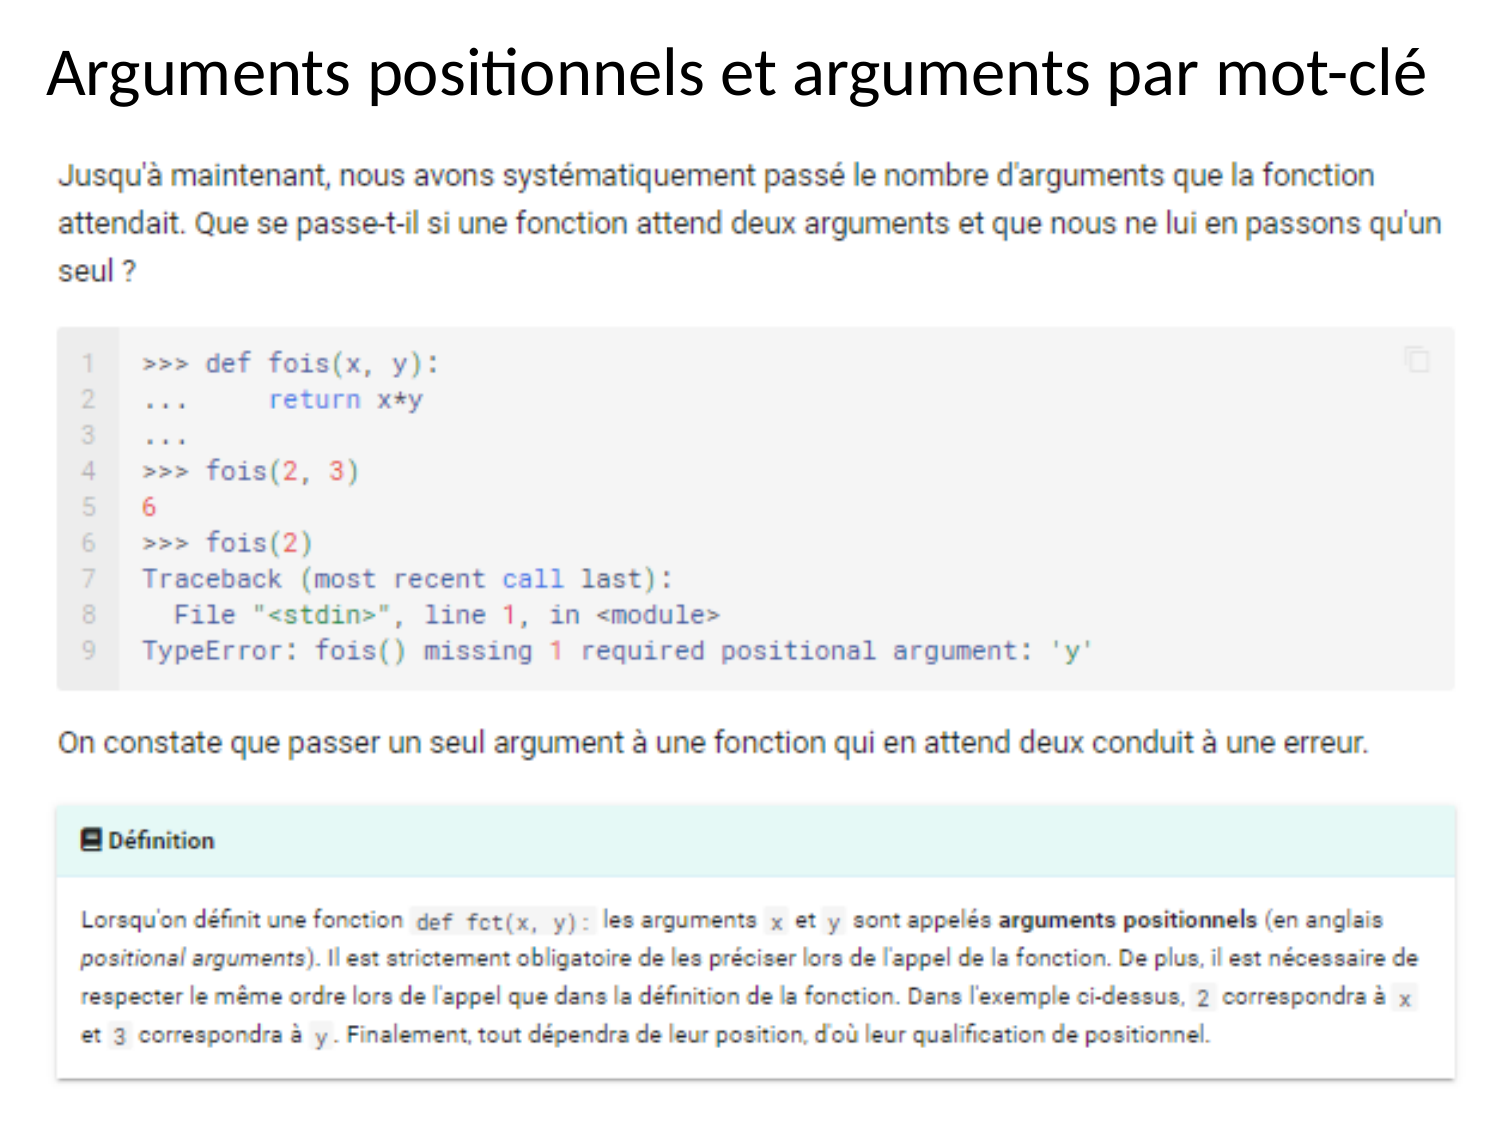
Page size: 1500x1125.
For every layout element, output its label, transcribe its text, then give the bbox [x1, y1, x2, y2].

picture [24, 128, 1477, 1103]
title Arguments positionnels et arguments par mot-clé [0, 0, 1475, 146]
